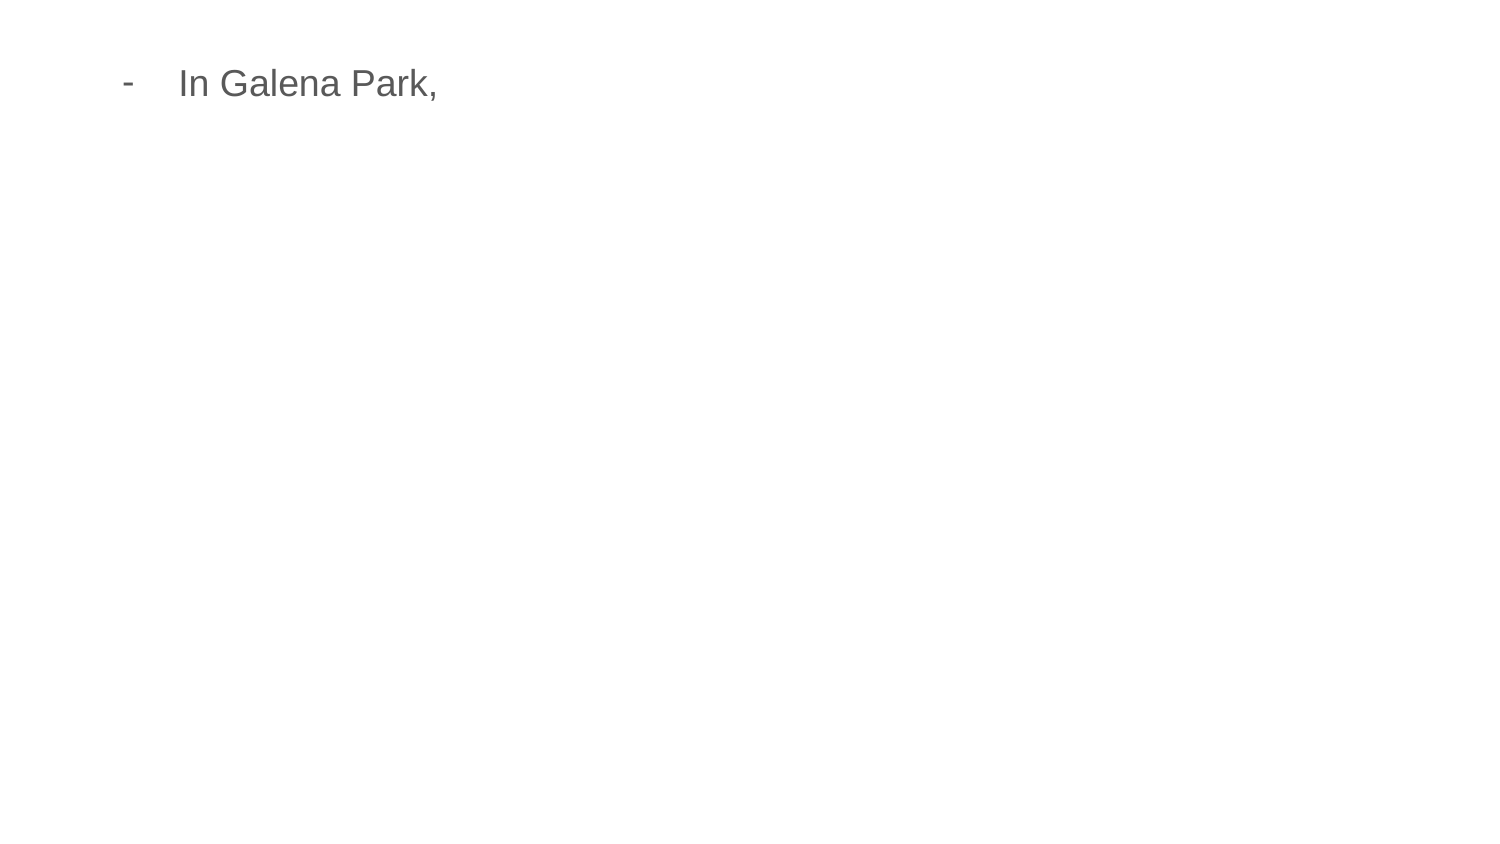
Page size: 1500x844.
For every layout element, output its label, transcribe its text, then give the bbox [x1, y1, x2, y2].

text_box In Galena Park, [88, 44, 1418, 120]
